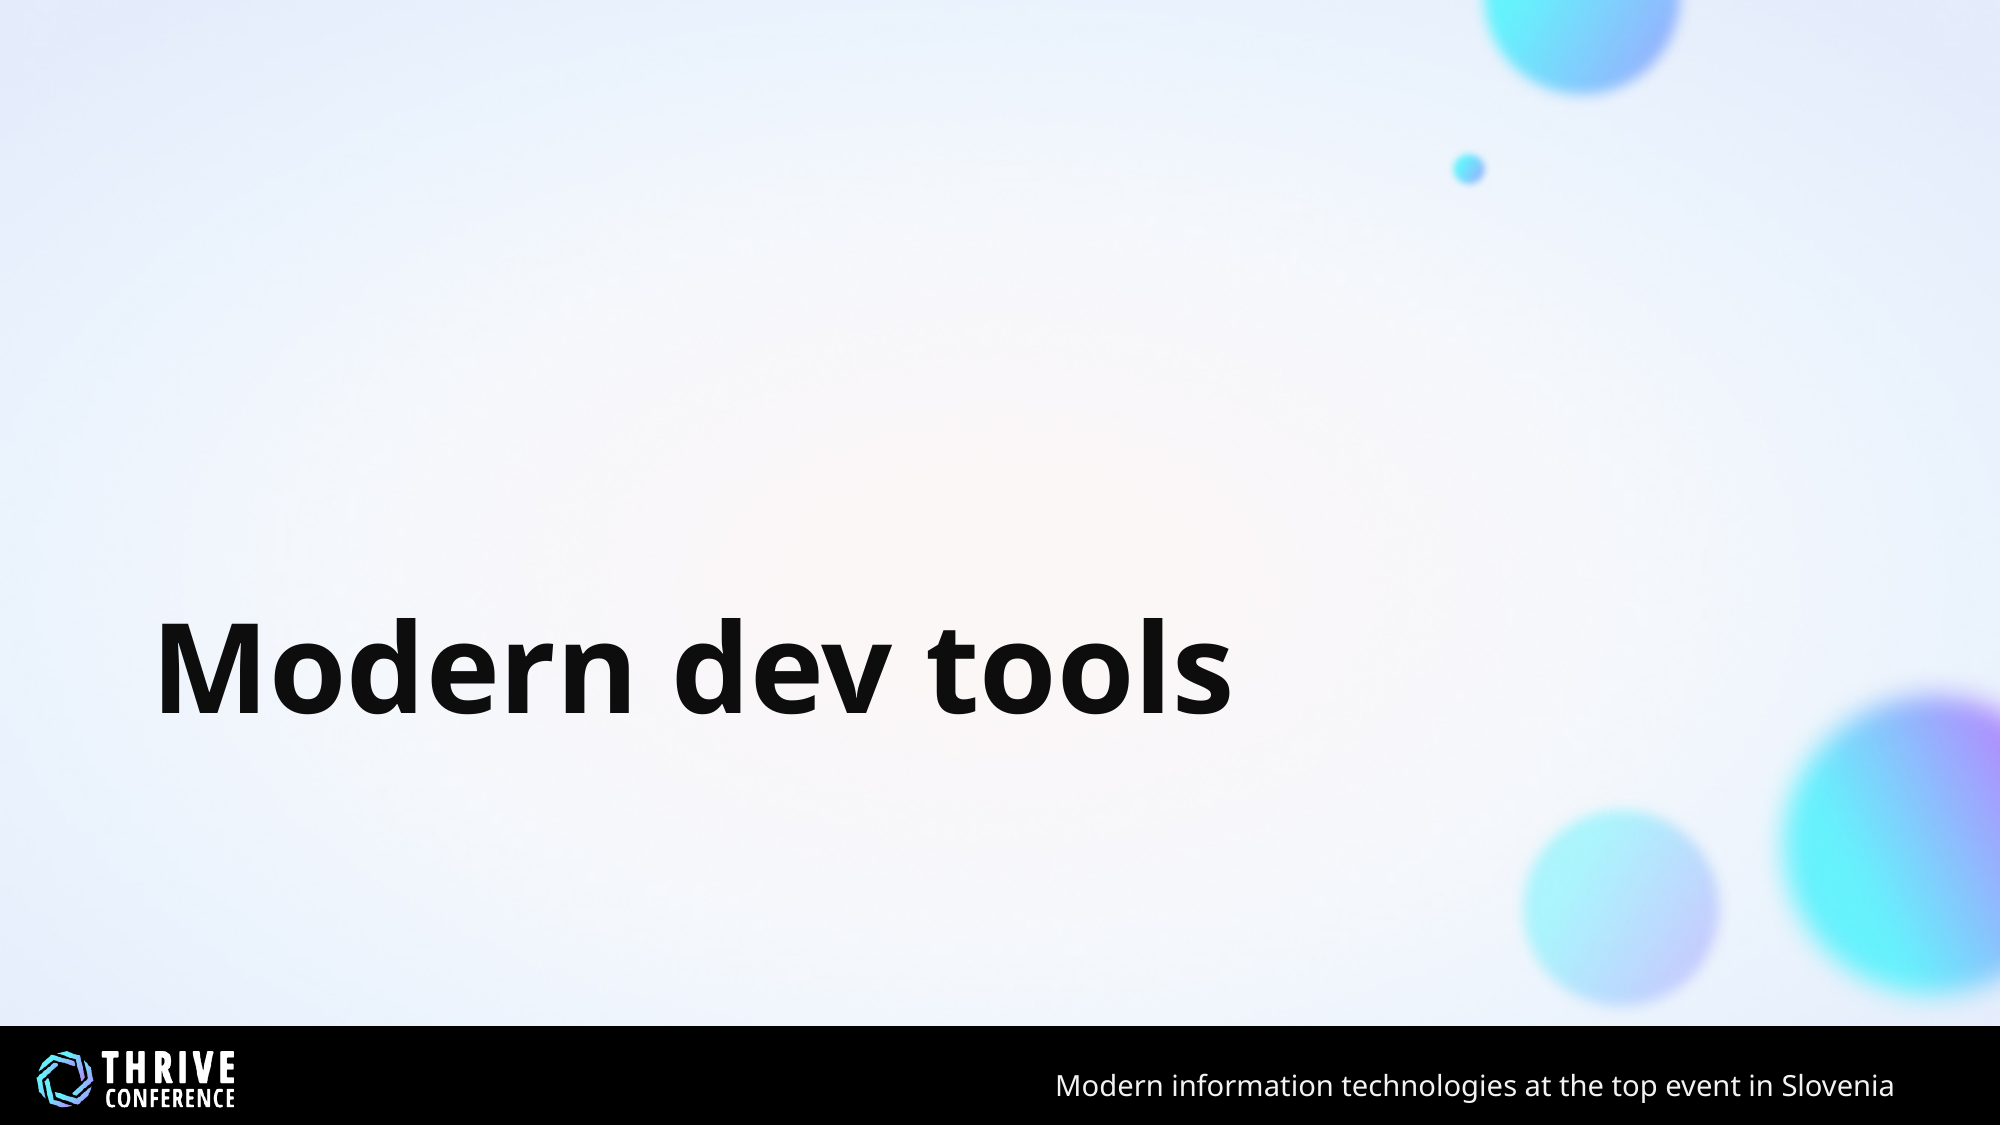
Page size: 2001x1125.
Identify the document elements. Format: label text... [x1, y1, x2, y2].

picture [35, 1051, 234, 1108]
picture [0, 0, 2000, 1026]
title Modern dev tools [136, 280, 1862, 749]
